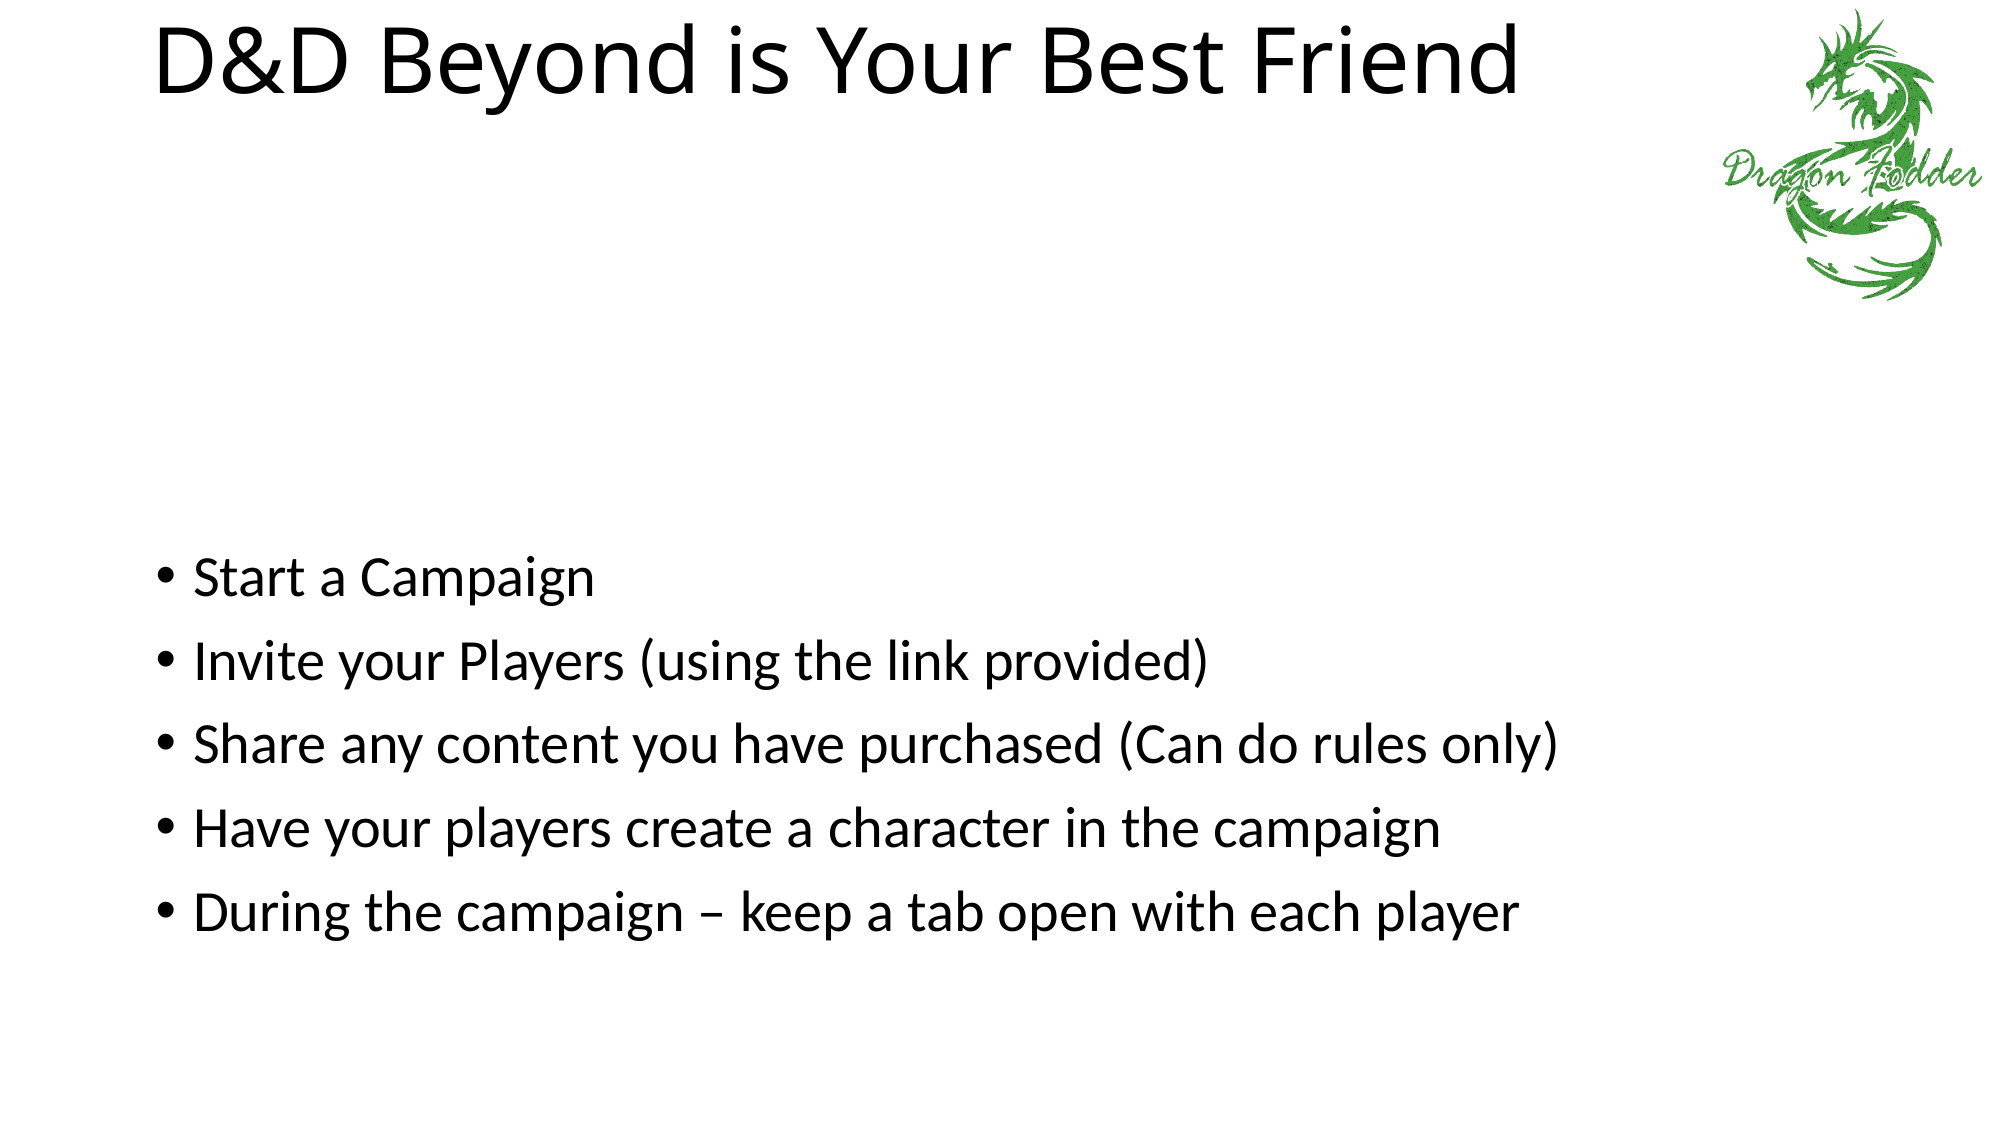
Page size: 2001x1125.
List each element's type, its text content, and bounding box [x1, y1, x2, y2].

title D&D Beyond is Your Best Friend [136, 0, 1579, 173]
list Start a Campaign Invite your Players (using the link provided) Share any content you have purchased (Can do rules only) Have your players create a character in the campaign During the campaign – keep a tab open with each player [140, 538, 1866, 1045]
picture [1722, 4, 1983, 301]
